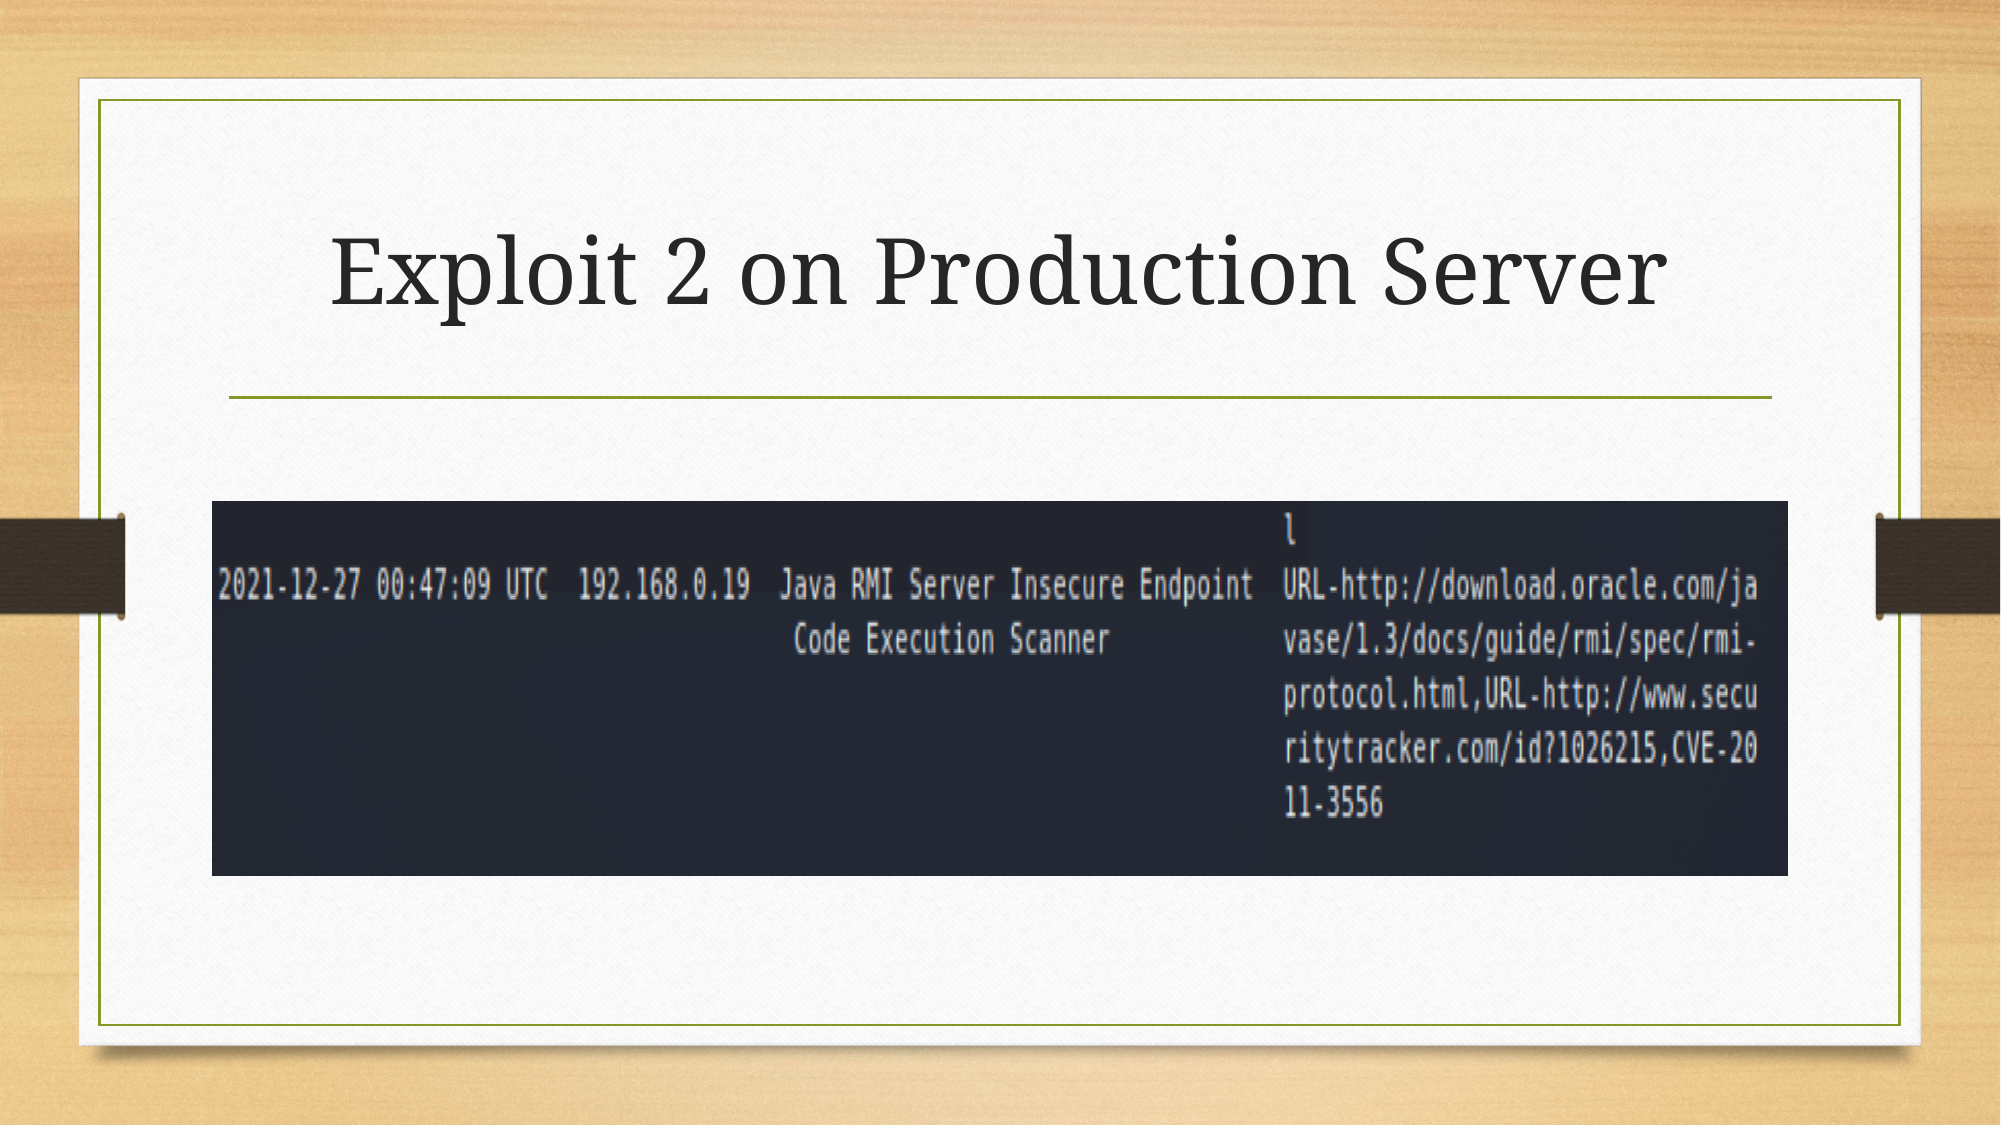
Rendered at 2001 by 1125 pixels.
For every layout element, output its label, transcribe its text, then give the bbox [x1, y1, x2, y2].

title Exploit 2 on Production Server [212, 161, 1788, 375]
picture [0, 0, 2001, 1125]
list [212, 501, 1788, 876]
